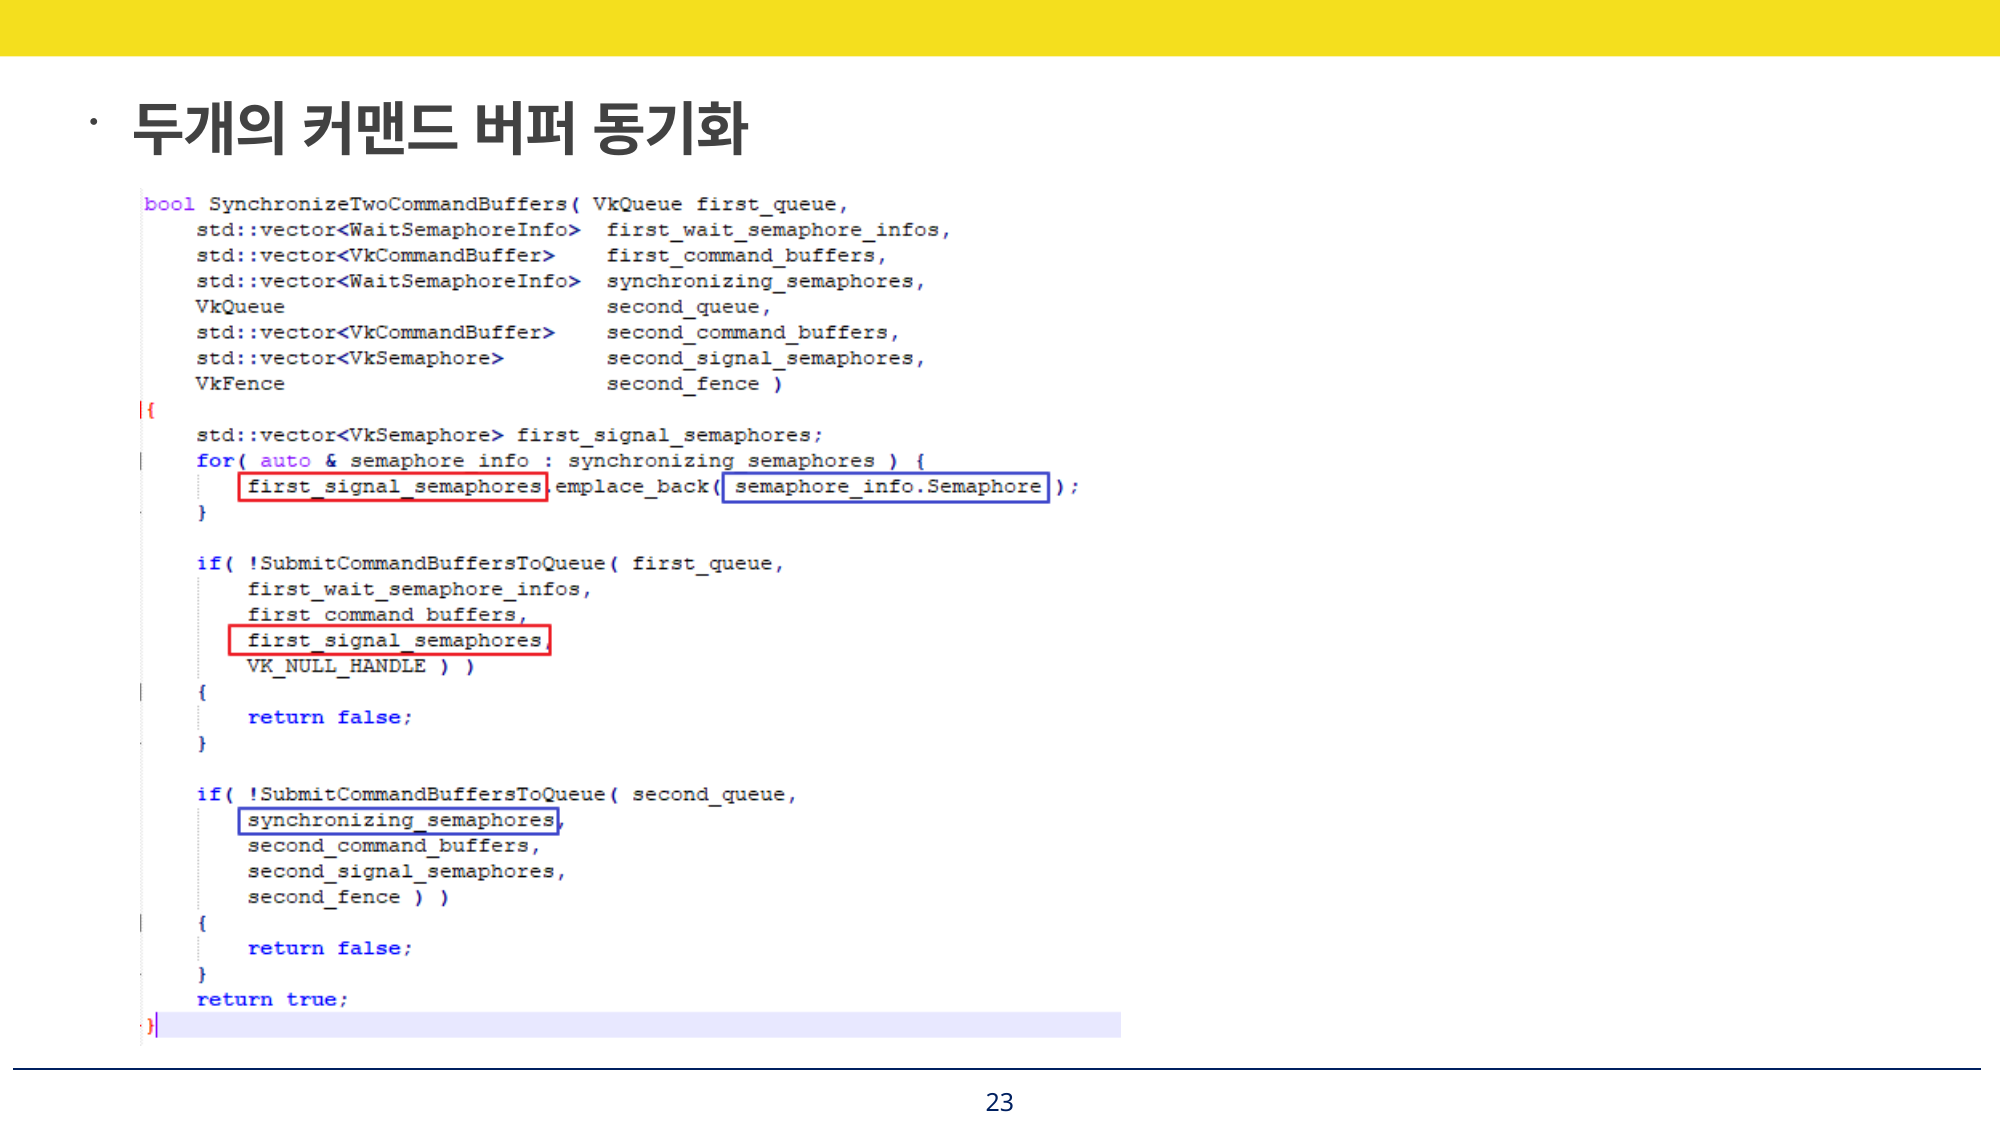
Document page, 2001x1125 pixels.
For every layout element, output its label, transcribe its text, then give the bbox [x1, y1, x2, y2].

slide_number 23 [916, 1078, 1084, 1125]
picture [140, 188, 1121, 1046]
list 두개의 커맨드 버퍼 동기화 [85, 99, 1915, 1049]
